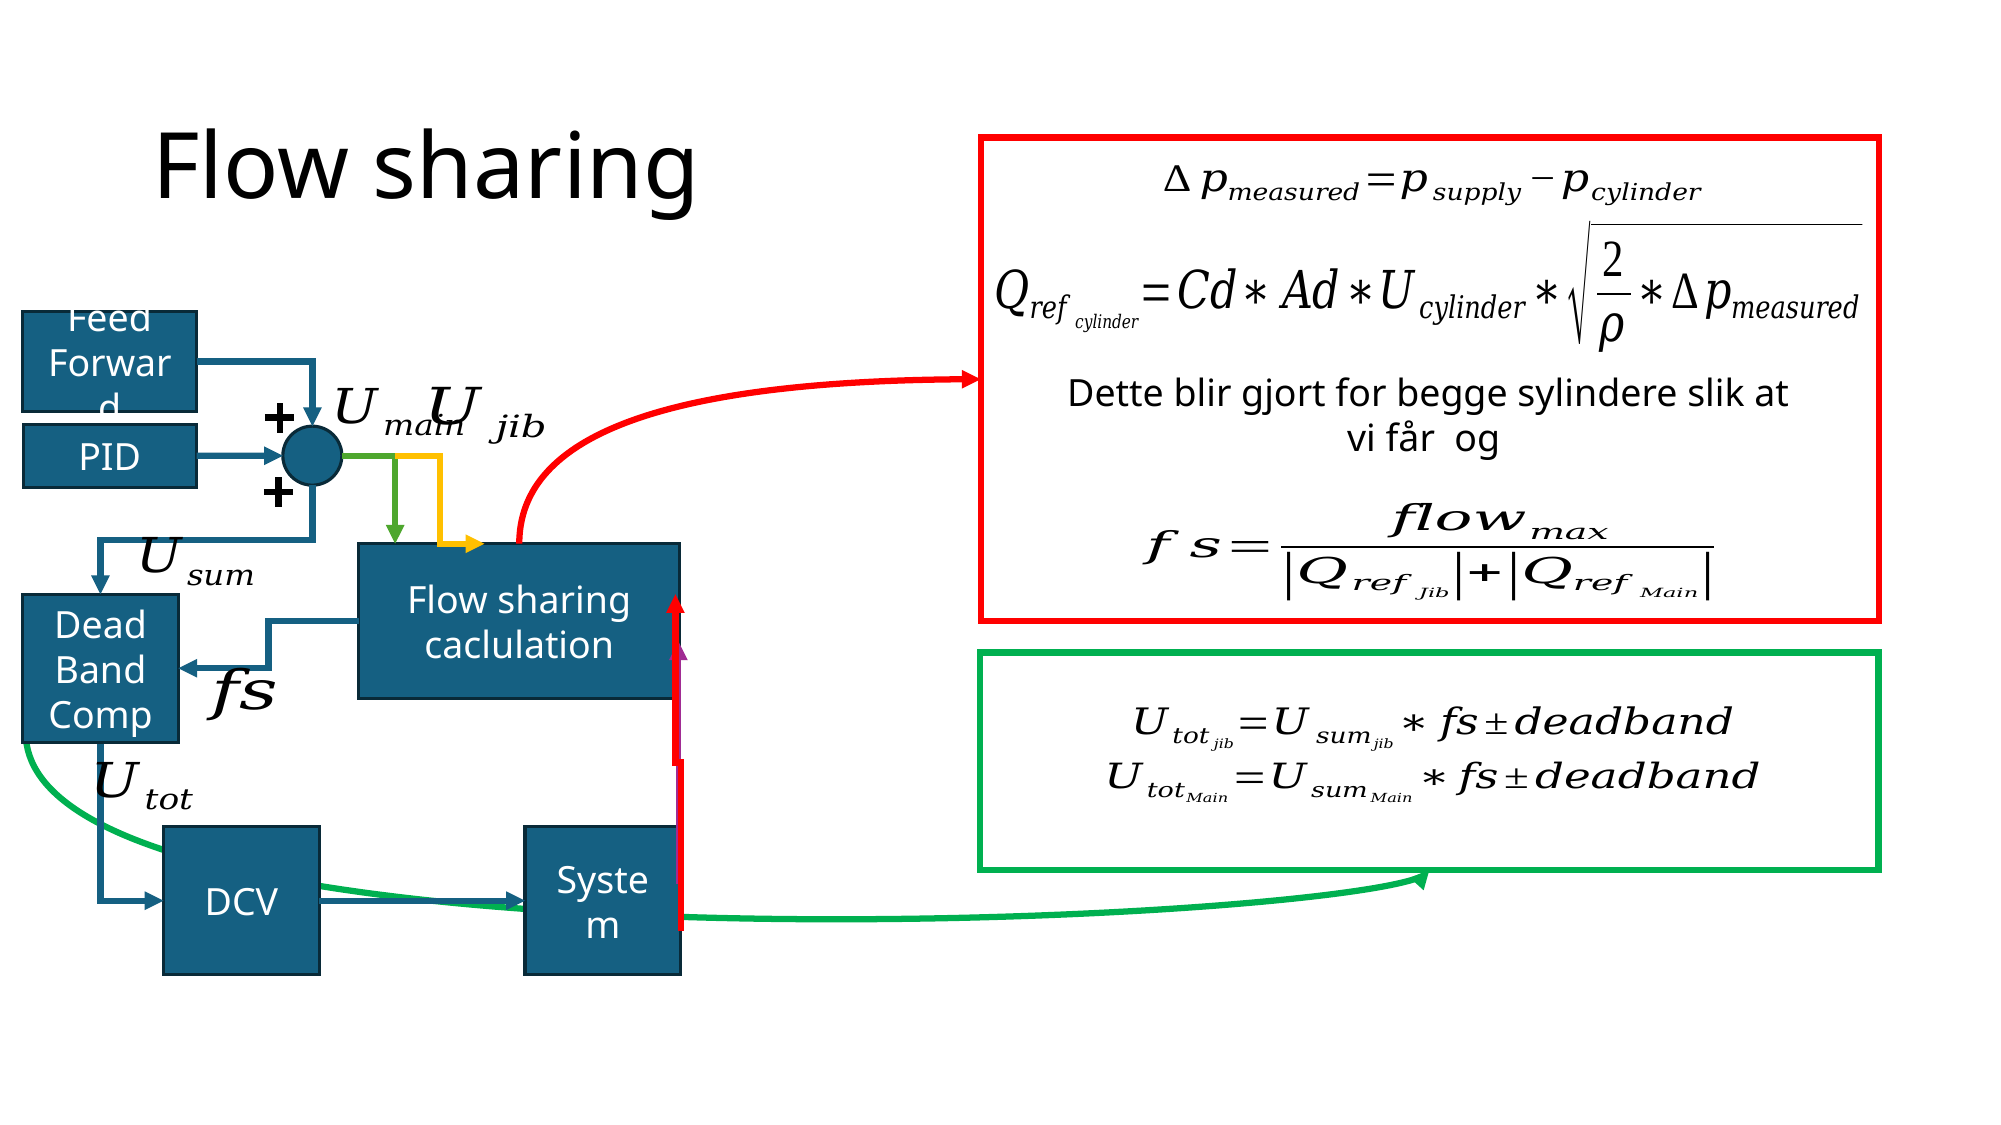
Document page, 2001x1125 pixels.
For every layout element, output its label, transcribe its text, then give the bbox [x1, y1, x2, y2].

title Flow sharing [137, 59, 1863, 136]
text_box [22, 136, 1880, 976]
